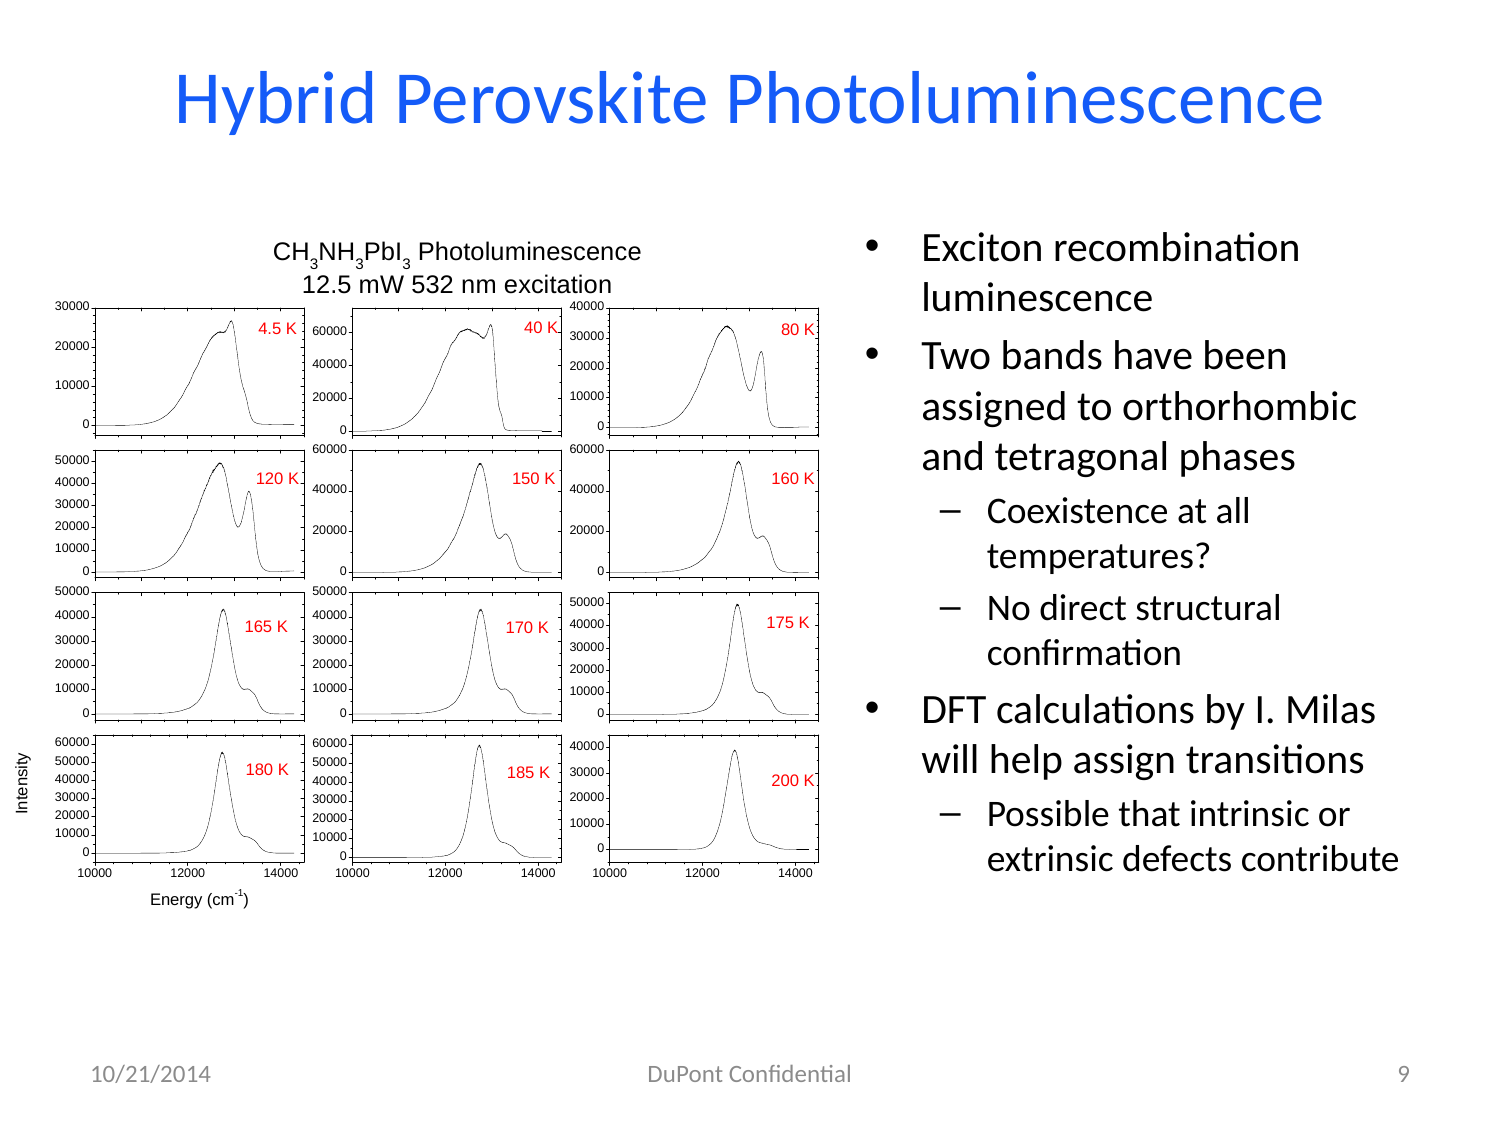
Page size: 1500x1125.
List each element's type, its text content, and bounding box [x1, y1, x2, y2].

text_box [0, 187, 890, 963]
footer DuPont Confidential [512, 1042, 988, 1103]
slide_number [75, 1042, 425, 1103]
title Hybrid Perovskite Photoluminescence [75, 0, 1425, 188]
slide_number 9 [1074, 1042, 1425, 1103]
list Exciton recombination luminescence Two bands have been assigned to orthorhombic and tetragonal phases Coexistence at all temperatures? No direct structural confirmation DFT calculations by I. Milas will help assign transitions Possible that intrinsic or extrinsic defects contribute [894, 212, 1425, 955]
